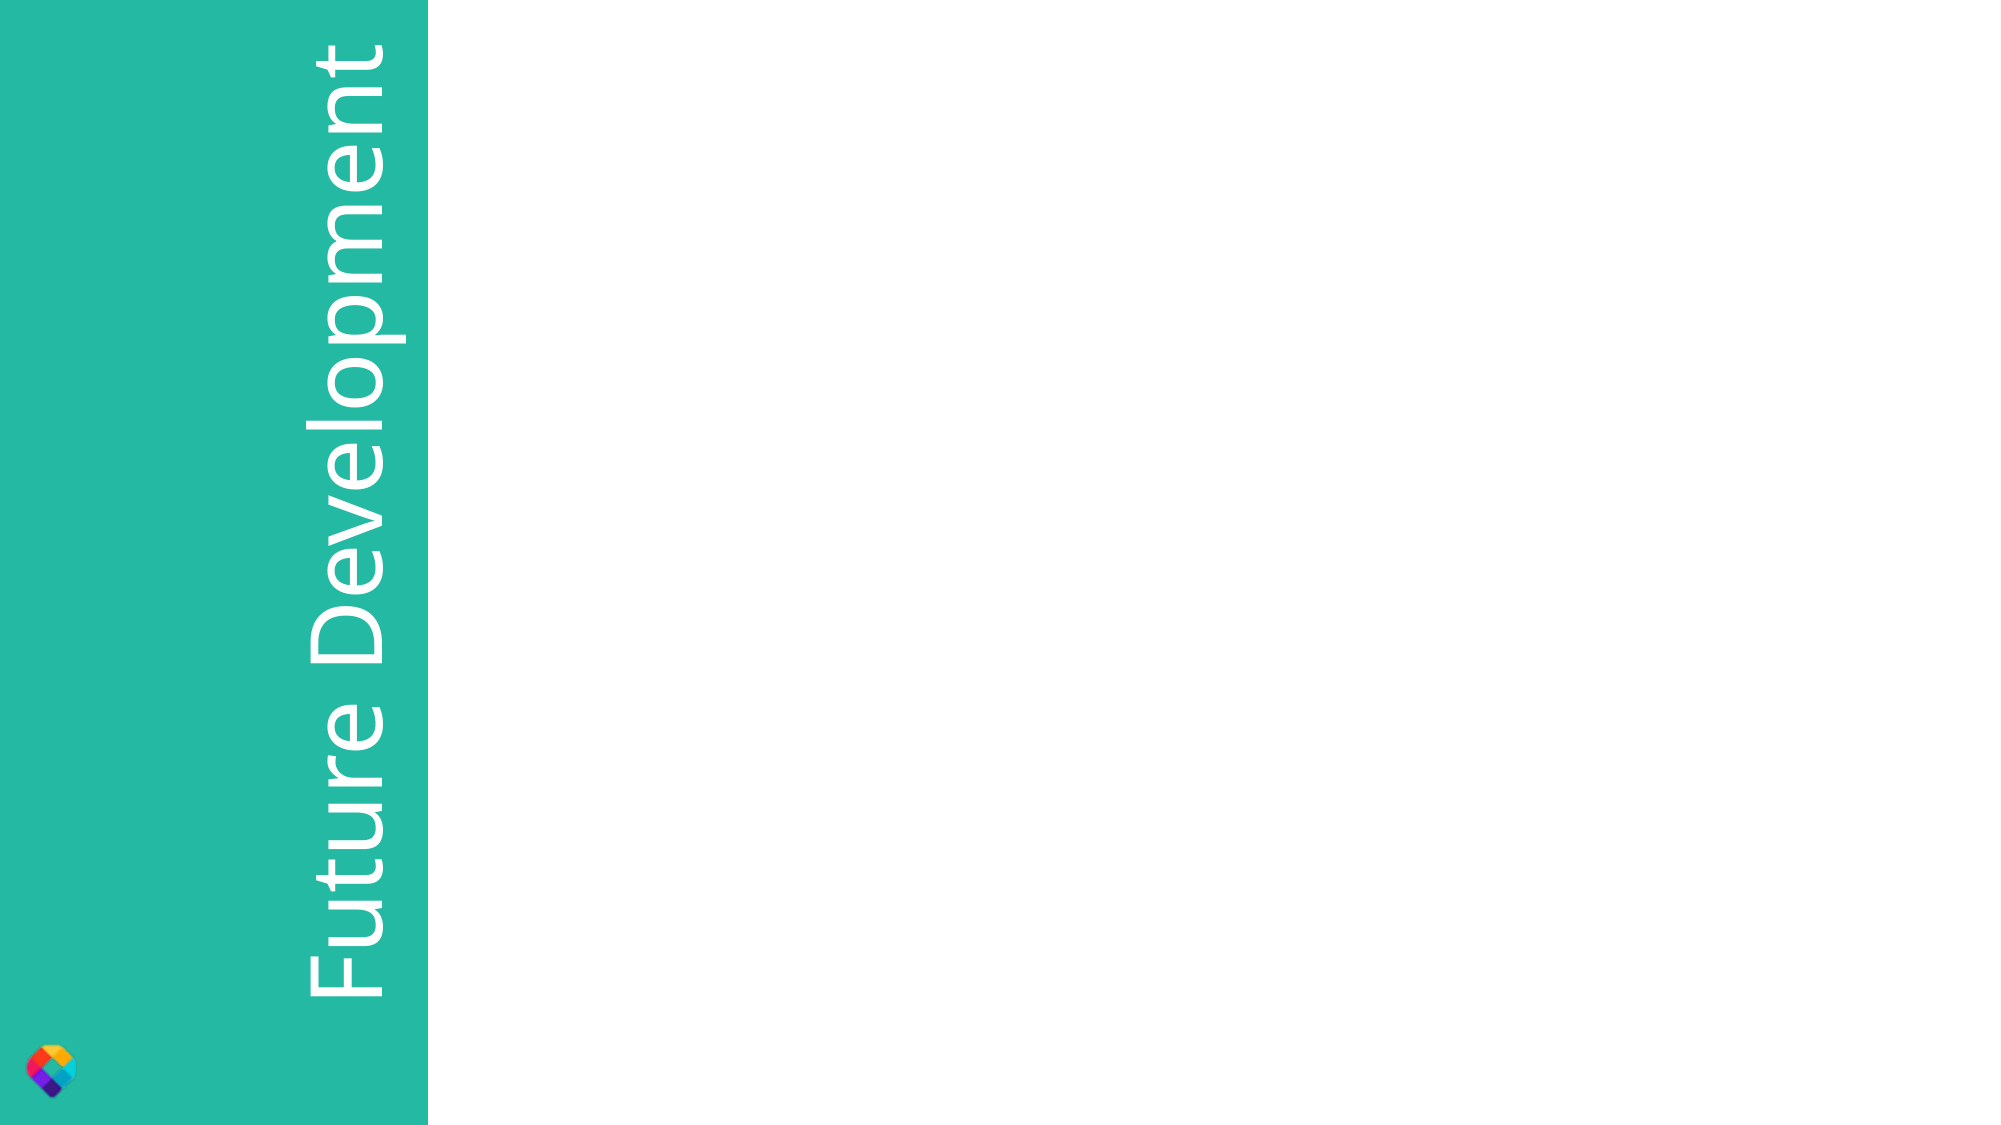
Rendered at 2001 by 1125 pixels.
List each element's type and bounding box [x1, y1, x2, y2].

text_box [0, 0, 427, 1125]
